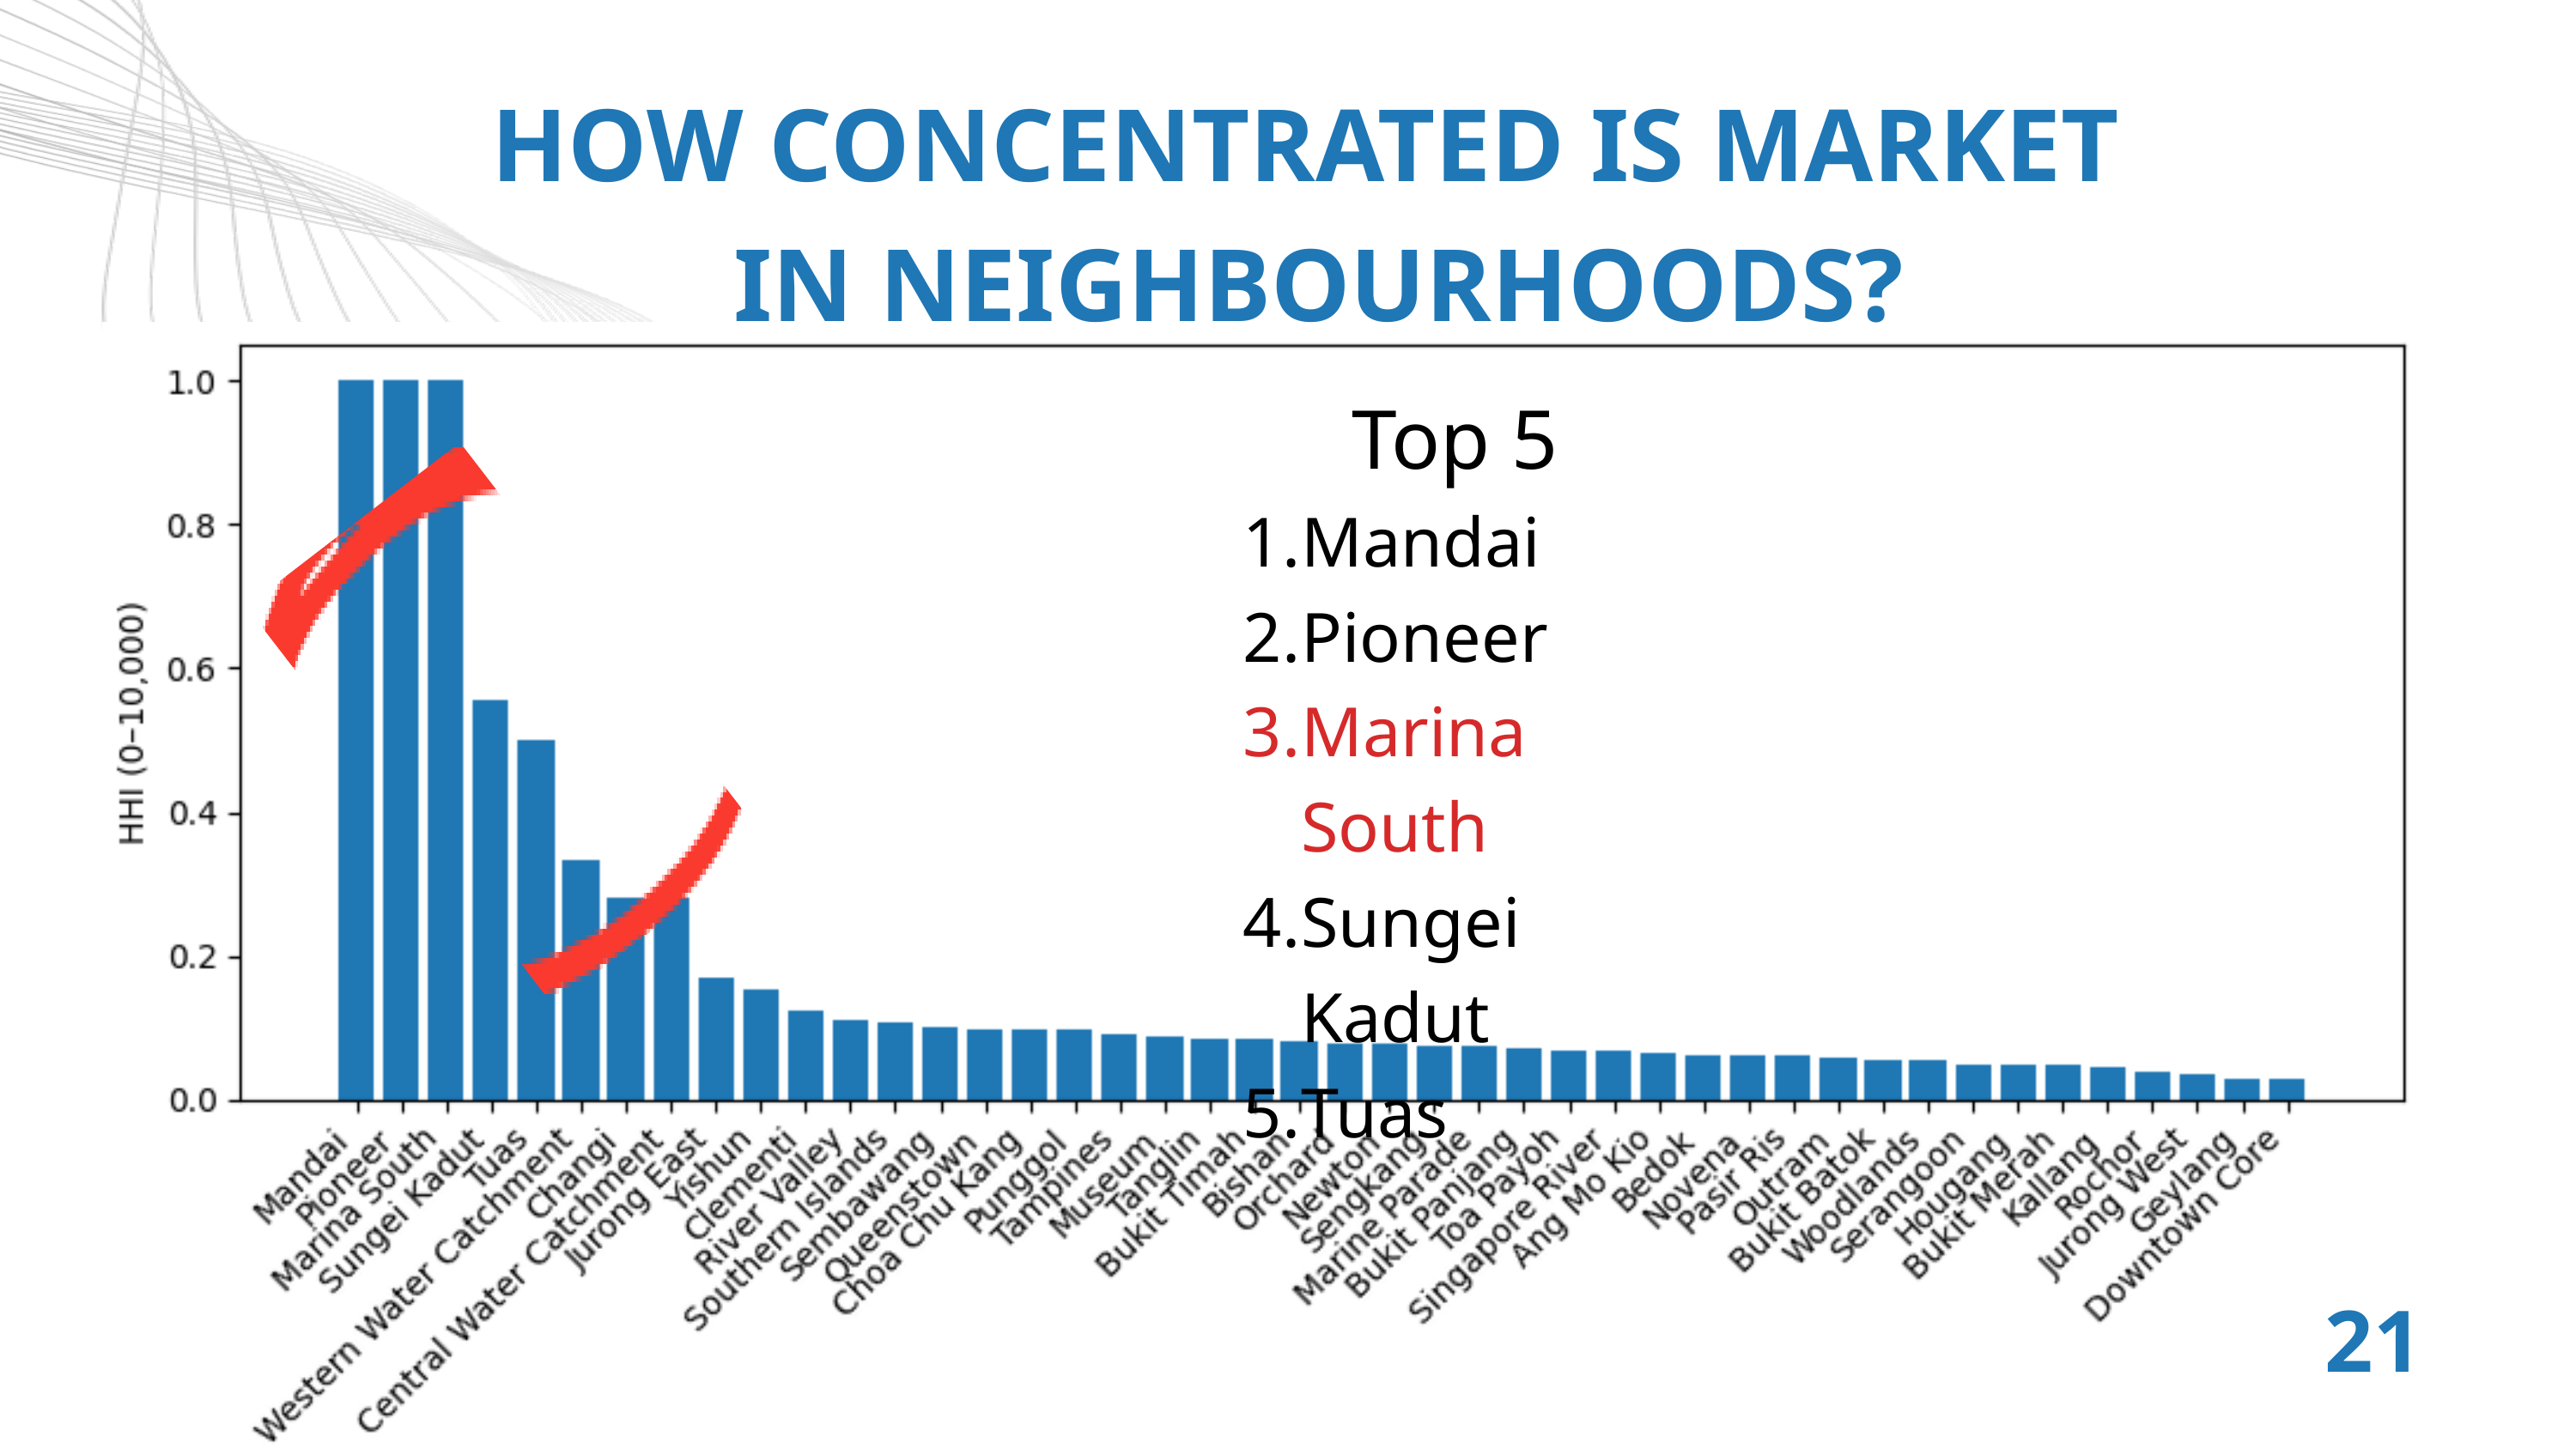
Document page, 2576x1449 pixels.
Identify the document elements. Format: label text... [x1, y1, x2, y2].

text_box 21 [2283, 1270, 2464, 1389]
text_box [101, 322, 2421, 1449]
text_box [246, 442, 768, 1007]
text_box [0, 0, 768, 486]
text_box Top 5 Mandai Pioneer Marina South Sungei Kadut Tuas [1185, 371, 1725, 1151]
text_box HOW CONCENTRATED IS MARKET IN NEIGHBOURHOODS? [191, 62, 2421, 342]
